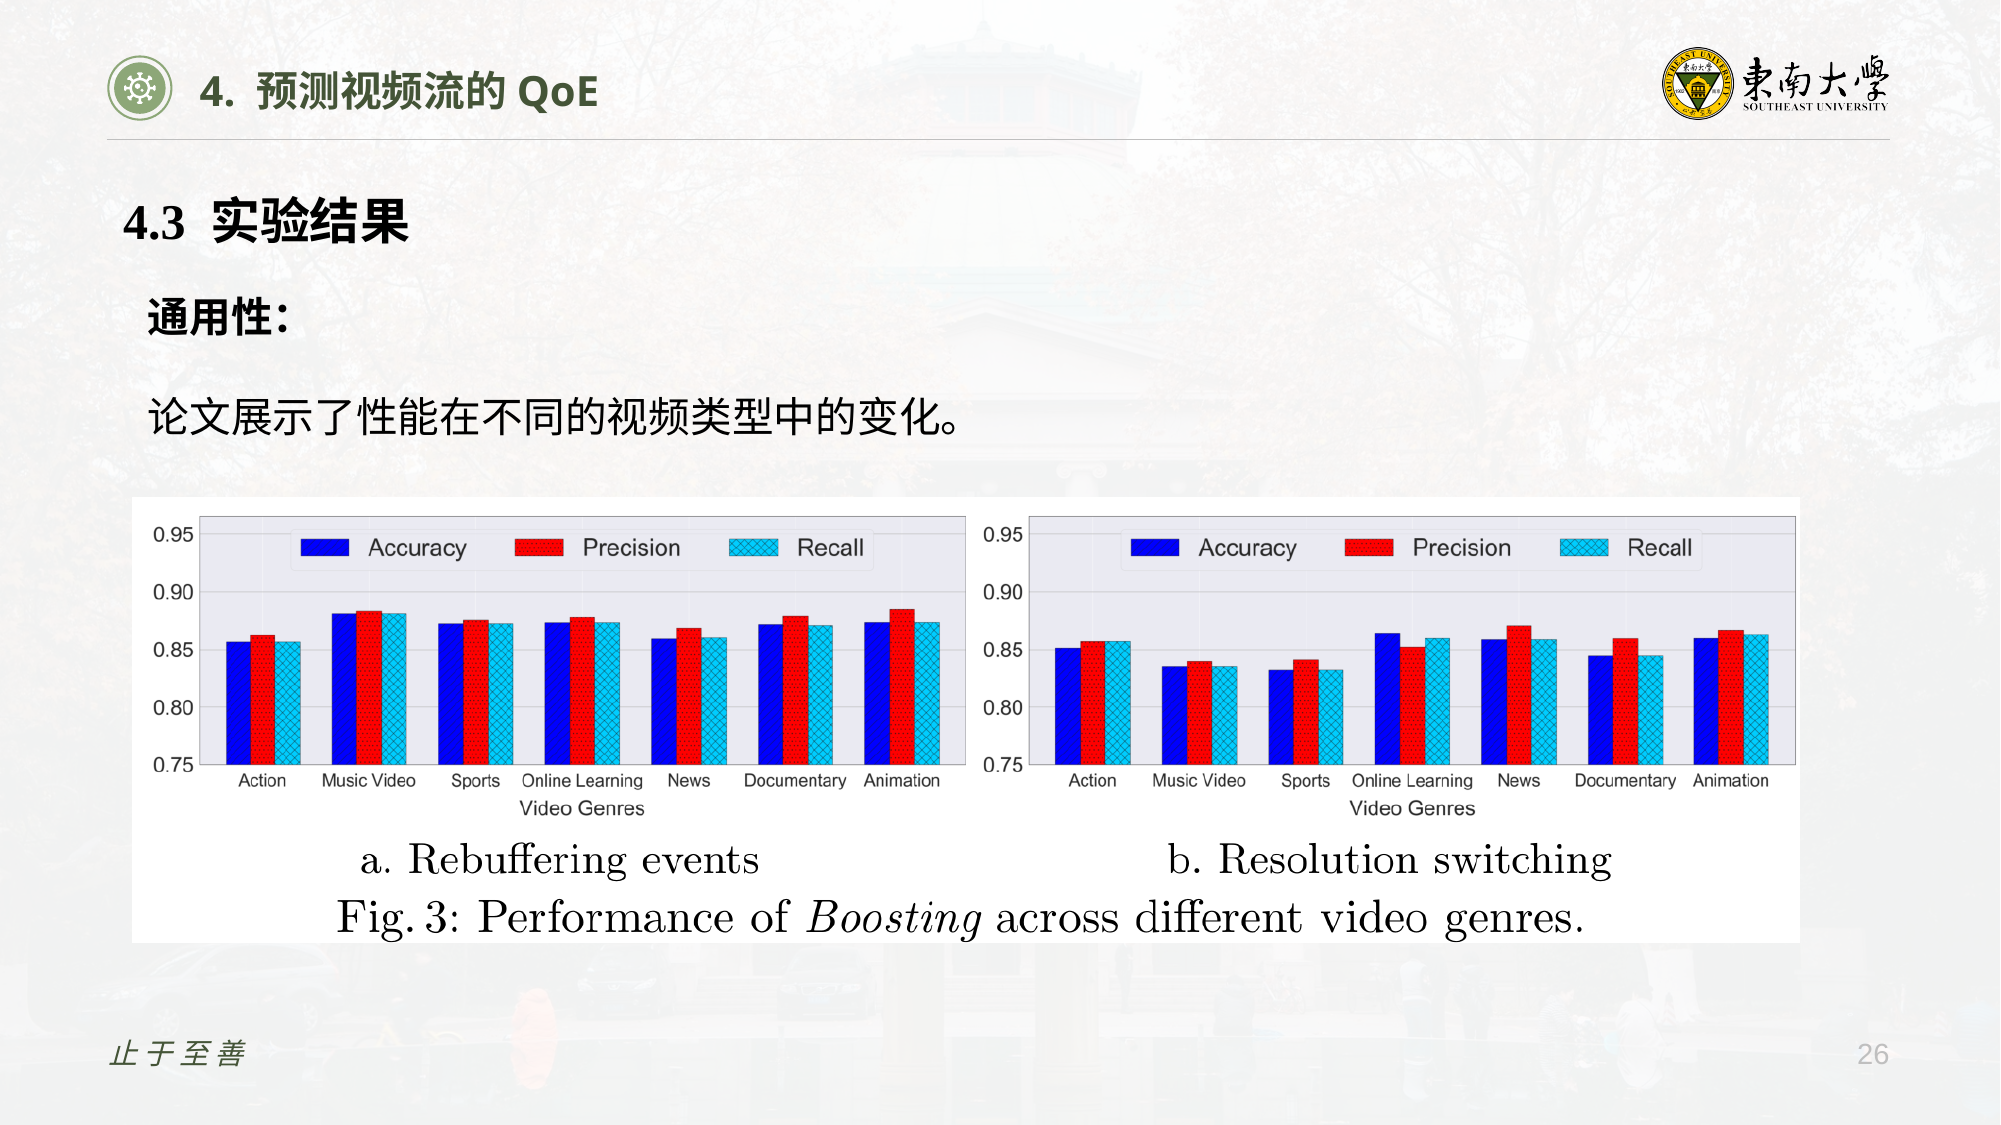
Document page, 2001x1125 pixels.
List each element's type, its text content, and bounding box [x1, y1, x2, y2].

slide_number 26 [1439, 1022, 1890, 1083]
slide_number 止于至善 [108, 1022, 657, 1083]
picture [1662, 47, 1889, 120]
text_box 通用性： 论文展示了性能在不同的视频类型中的变化。 [132, 283, 1868, 449]
text_box 4.3 实验结果 [108, 182, 1313, 257]
list 4. 预测视频流的QoE [199, 56, 1663, 123]
picture [132, 497, 1800, 943]
